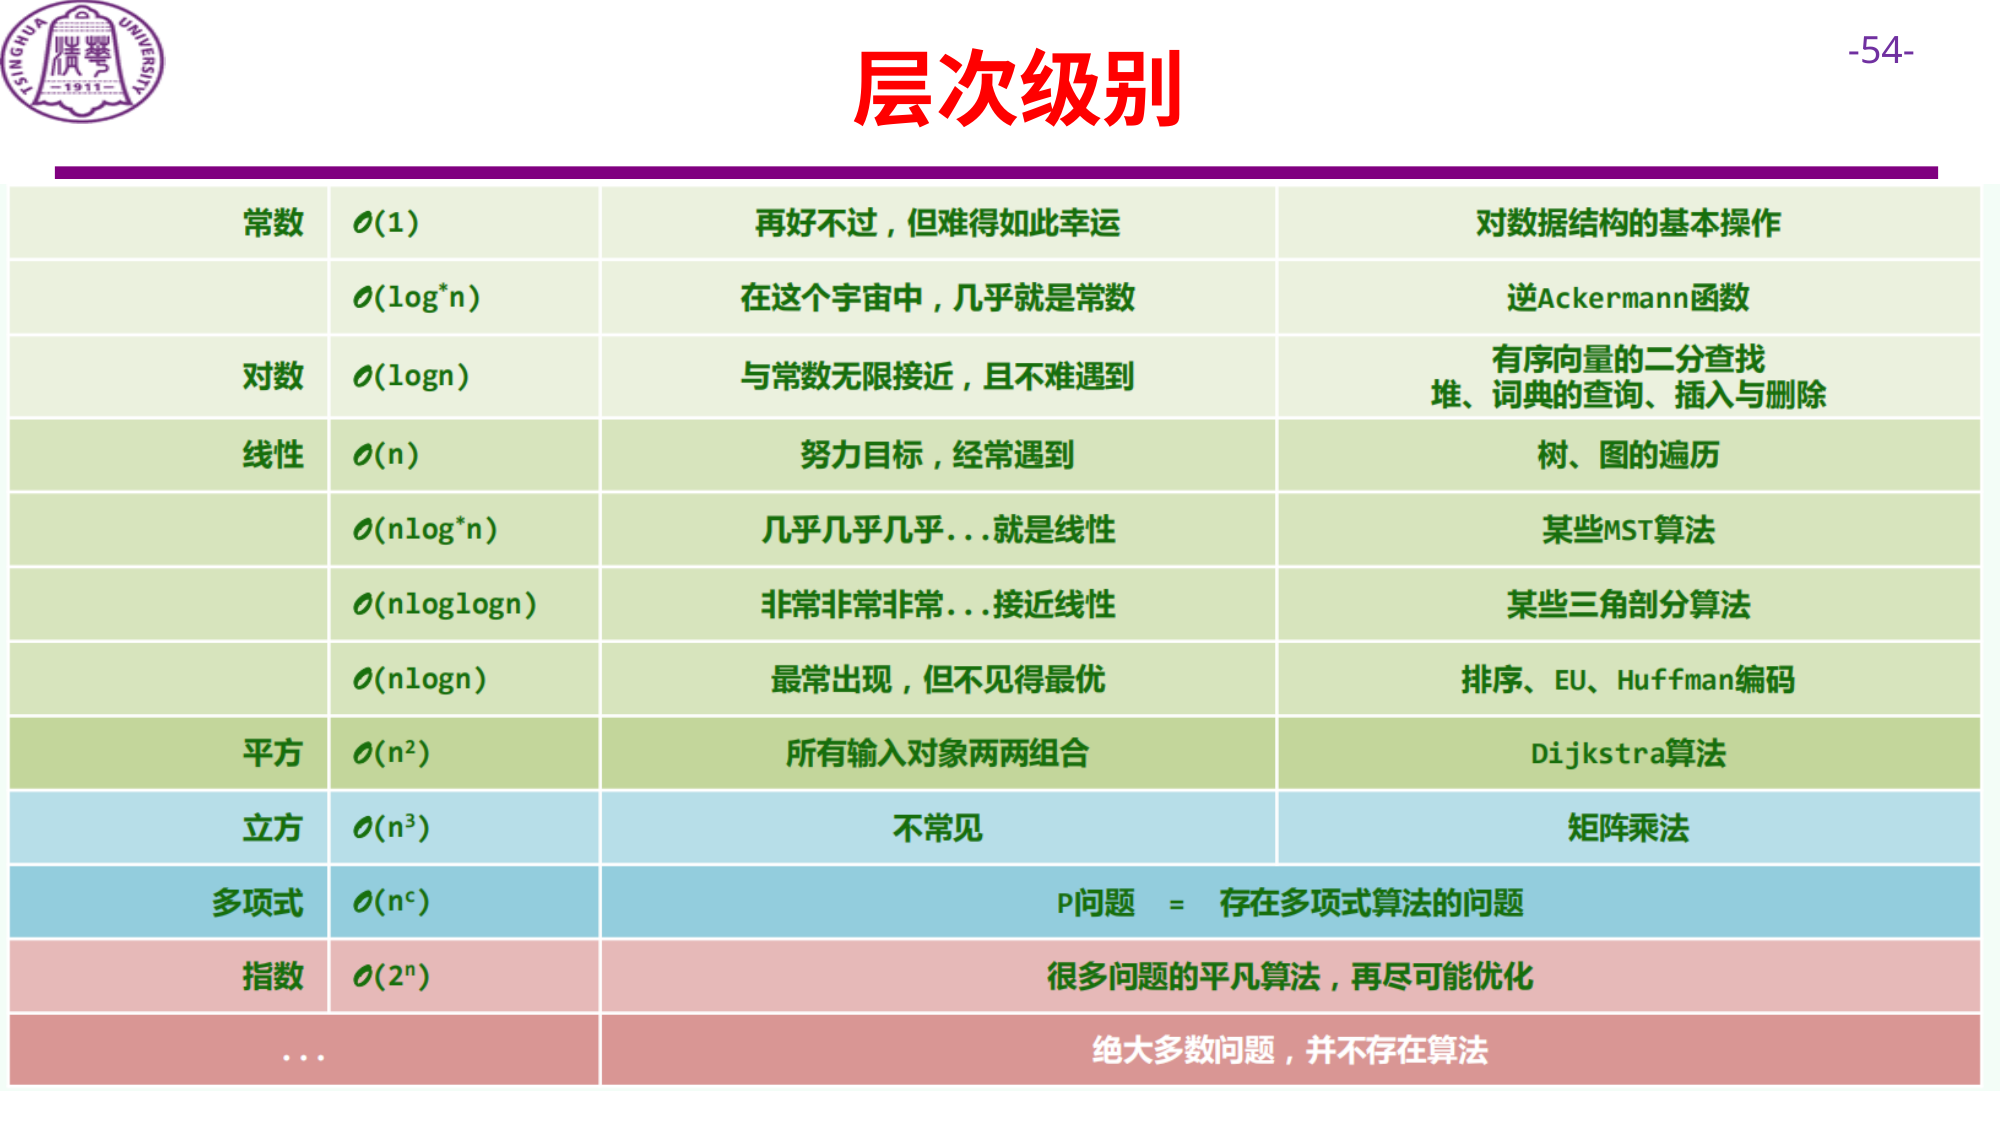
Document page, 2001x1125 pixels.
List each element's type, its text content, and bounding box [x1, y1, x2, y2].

picture [0, 184, 2000, 1091]
title 层次级别 [188, 10, 1851, 162]
picture [0, 0, 166, 124]
